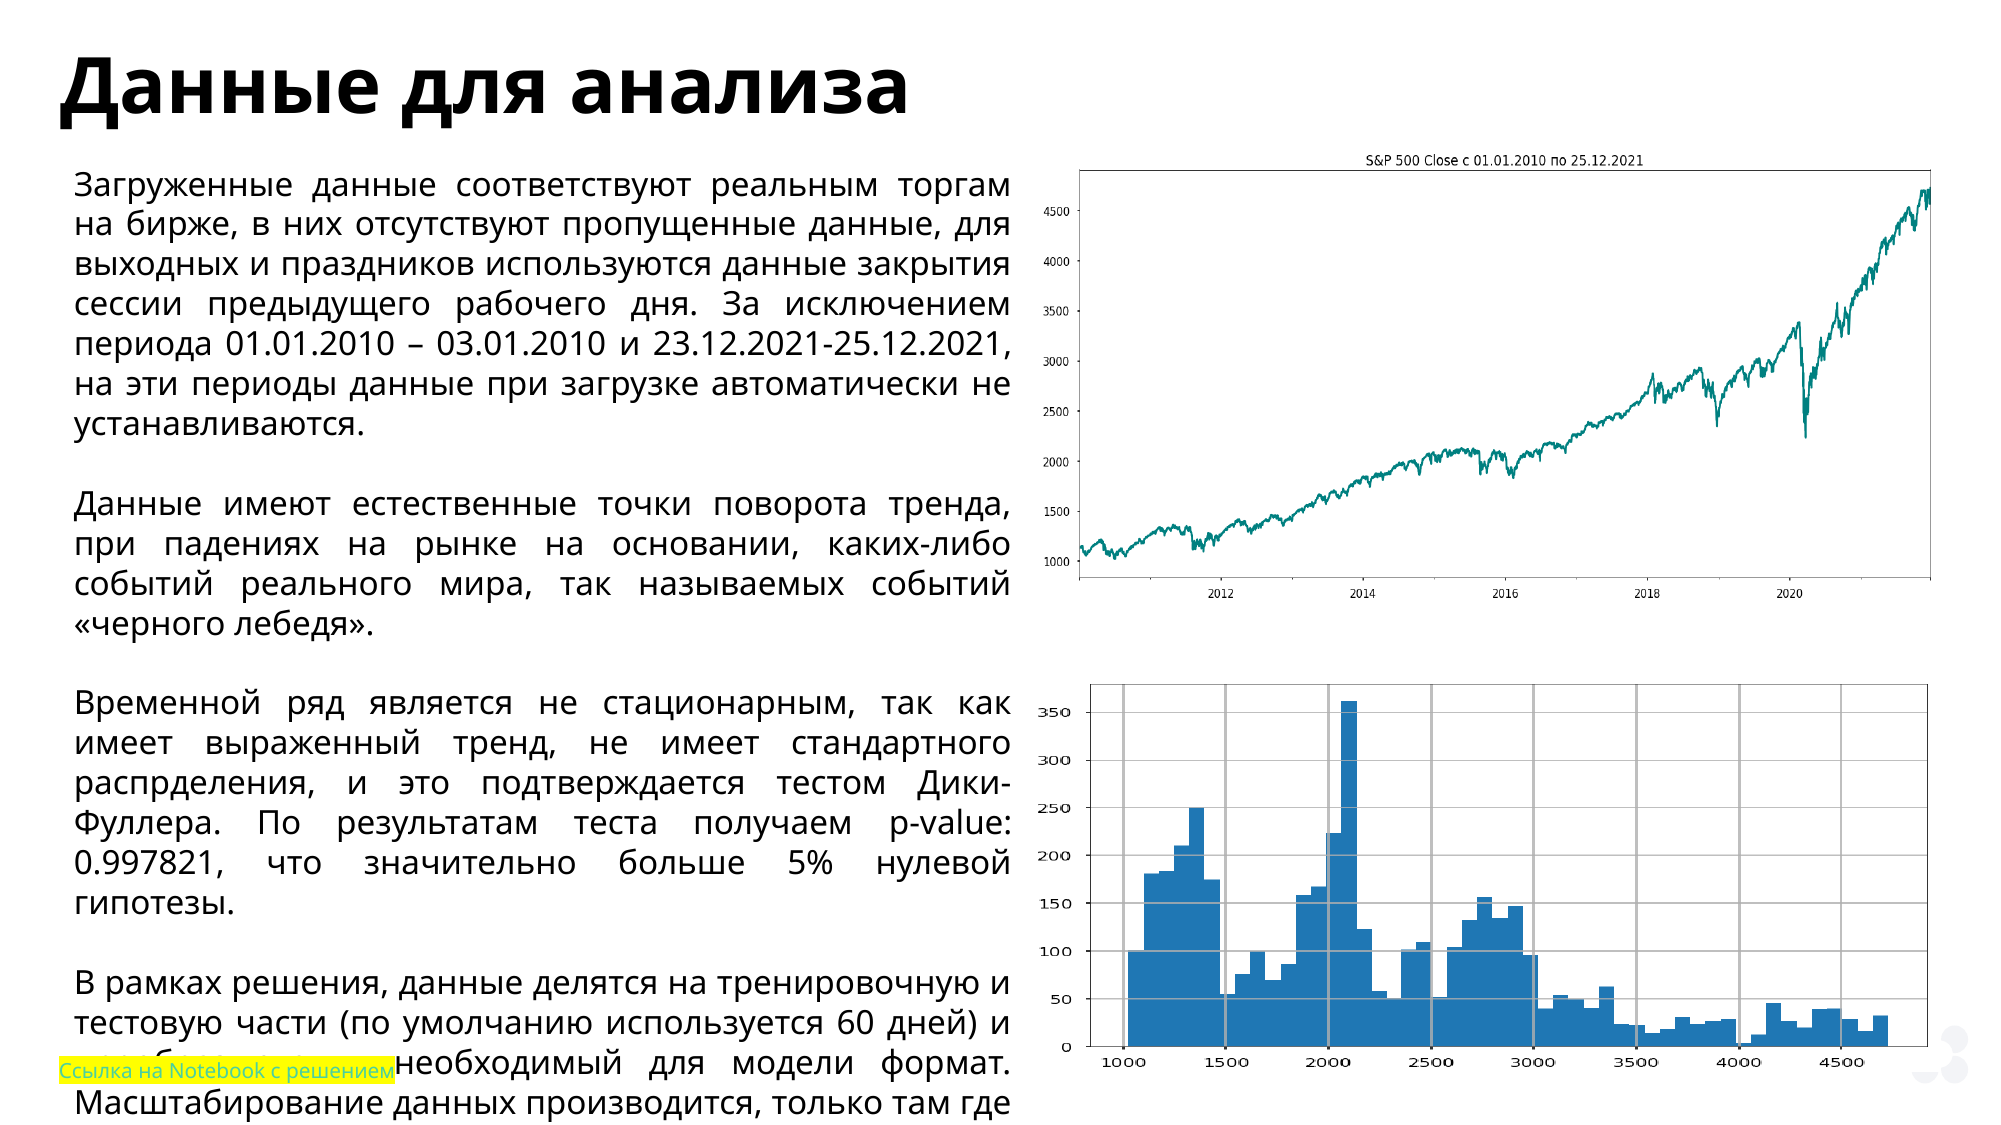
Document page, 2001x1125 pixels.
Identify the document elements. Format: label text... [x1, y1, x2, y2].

text_box Загруженные данные соответствуют реальным торгам на бирже, в них отсутствуют пропущенные данные, для выходных и праздников используются данные закрытия сессии предыдущего рабочего дня. За исключением периода 01.01.2010 – 03.01.2010 и 23.12.2021-25.12.2021, на эти периоды данные при загрузке автоматически не устанавливаются. Данные имеют естественные точки поворота тренда, при падениях на рынке на основании, каких-либо событий реального мира, так называемых событий «черного лебедя». Временной ряд является не стационарным, так как имеет выраженный тренд, не имеет стандартного распрделения, и это подтверждается тестом Дики-Фуллера. По результатам теста получаем p-value: 0.997821, что значительно больше 5% нулевой гипотезы. В рамках решения, данные делятся на тренировочную и тестовую части (по умолчанию используется 60 дней) и преобразуются в необходимый для модели формат. Масштабирование данных производится, только там где это обязательно необходимо для модели. [58, 155, 1028, 1049]
picture [1025, 146, 1940, 615]
picture [1027, 675, 1940, 1072]
text_box Ссылка на Notebook с решением [58, 1049, 1467, 1094]
text_box Загруженные данные соответствуют реальным торгам на бирже, в них отсутствуют пропущенные данные, для выходных и праздников используются данные закрытия сессии предыдущего рабочего дня. За исключением периода 01.01.2010 – 03.01.2010 и 23.12.2021-25.12.2021, на эти периоды данные при загрузке автоматически не устанавливаются. Данные имеют естественные точки поворота тренда, при падениях на рынке на основании, каких-либо событий реального мира, так называемых событий «черного лебедя». Временной ряд является не стационарным, так как имеет выраженный тренд, не имеет стандартного распрделения, и это подтверждается тестом Дики-Фуллера. По результатам теста получаем p-value: 0.997821, что значительно больше 5% нулевой гипотезы. В рамках решения, данные делятся на тренировочную и тестовую части (по умолчанию используется 60 дней) и преобразуются в необходимый для модели формат. Масштабирование данных производится, только там где это обязательно необходимо для модели. [58, 1094, 1028, 1125]
text_box Данные для анализа [60, 53, 1466, 148]
